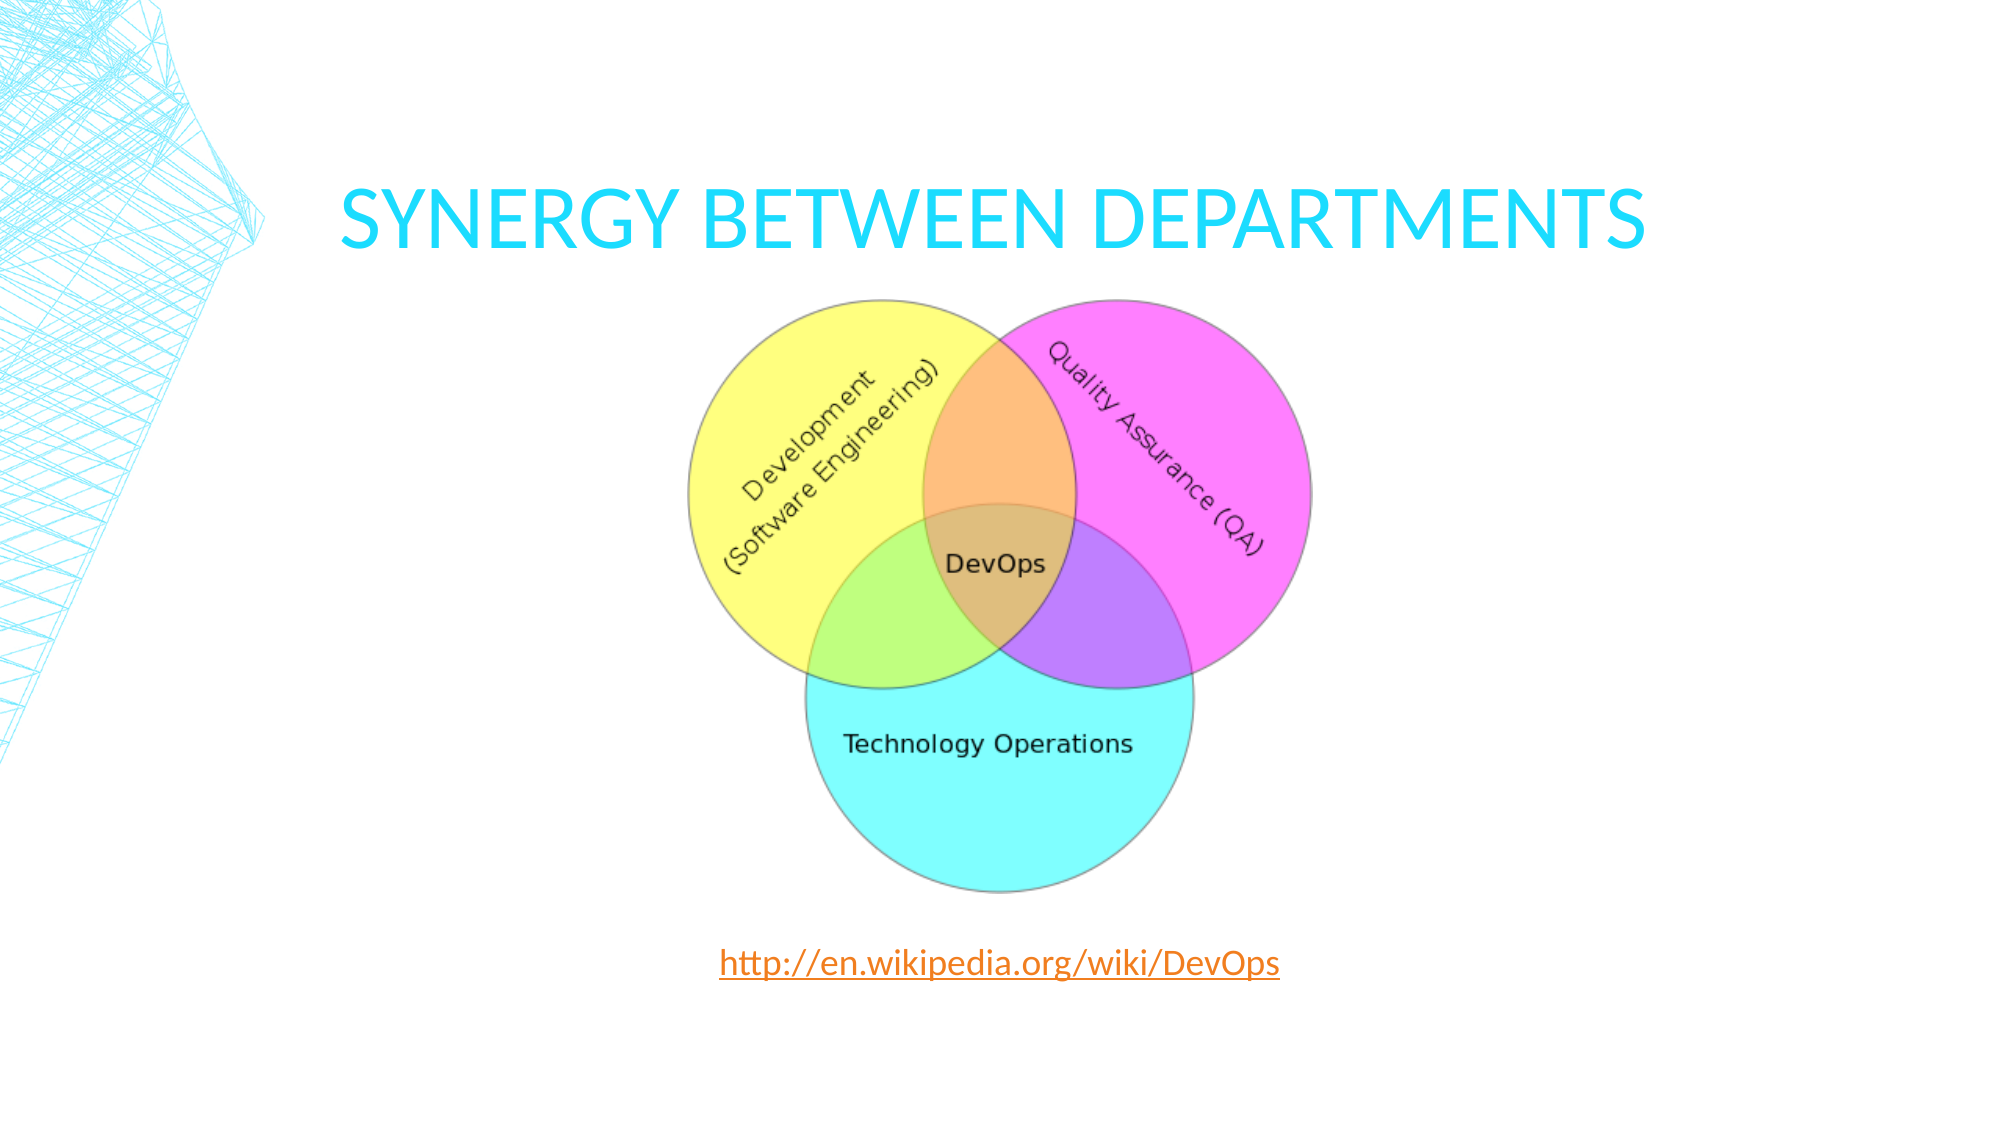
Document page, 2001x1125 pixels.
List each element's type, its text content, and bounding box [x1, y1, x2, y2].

text_box http://en.wikipedia.org/wiki/DevOps [704, 930, 1296, 991]
title Synergy Between Departments [324, 62, 1863, 275]
picture [0, 0, 2001, 1125]
